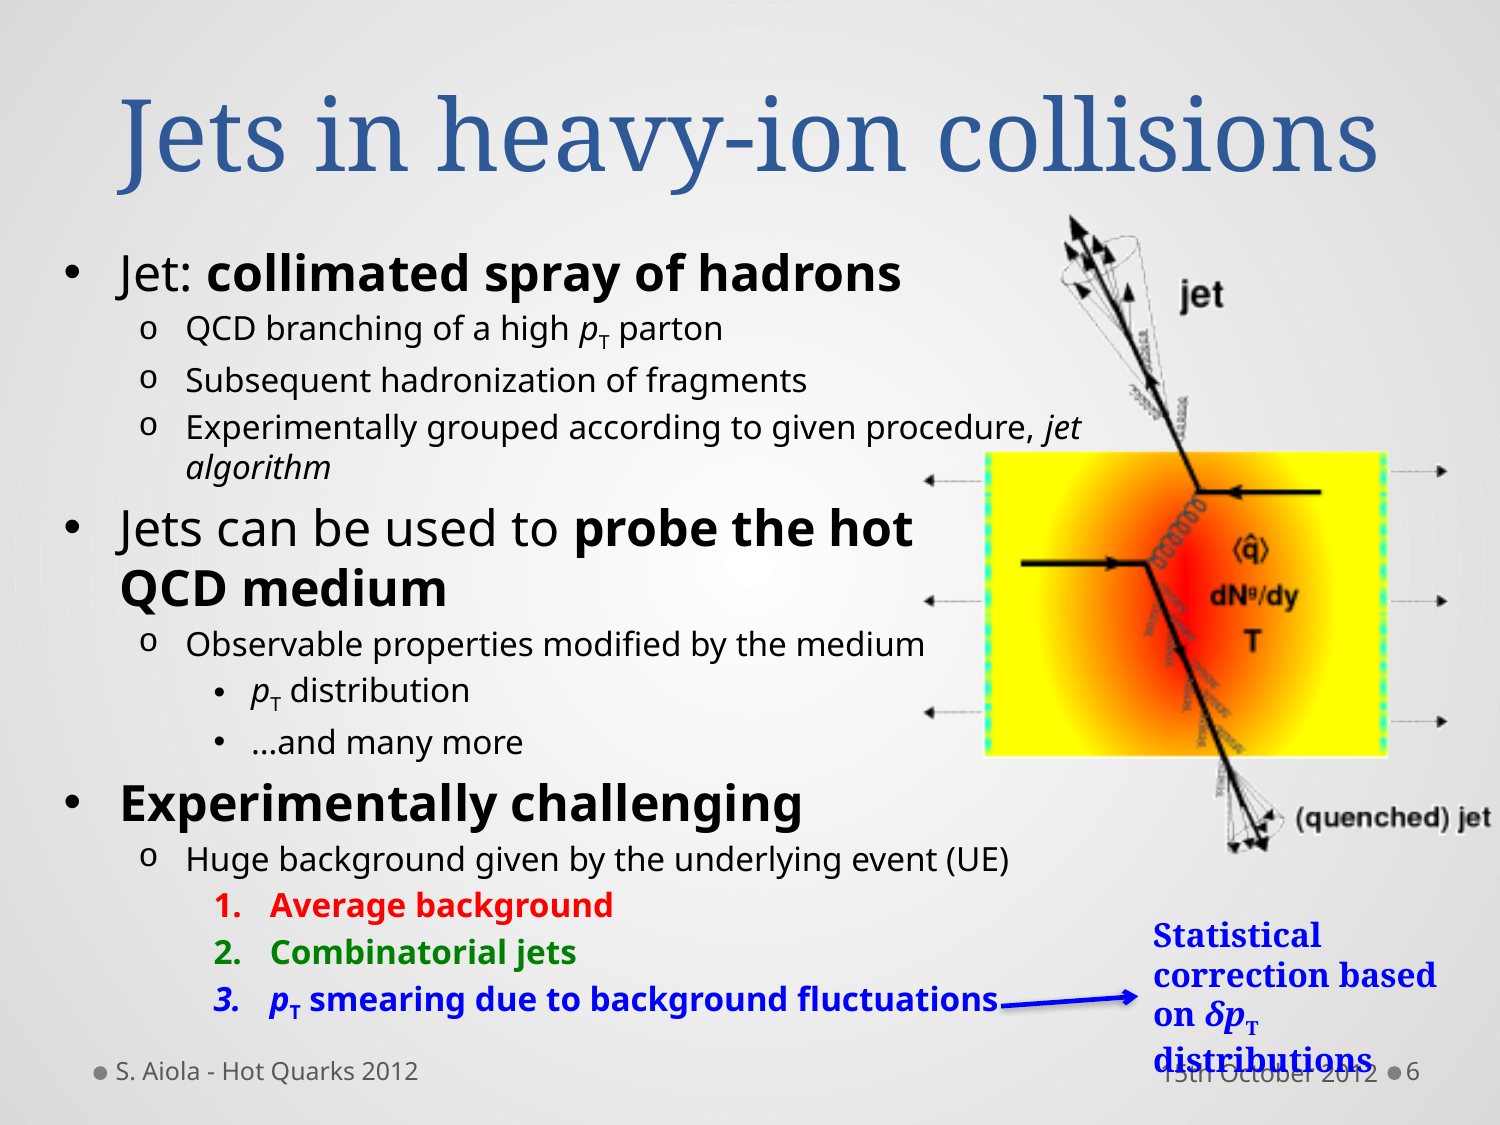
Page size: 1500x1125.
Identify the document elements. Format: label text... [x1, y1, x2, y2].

text_box Statistical correction based on δpT distributions [1138, 921, 1476, 1087]
footer S. Aiola - Hot Quarks 2012 [108, 1042, 576, 1103]
slide_number 6 [1401, 1042, 1494, 1103]
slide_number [1043, 1042, 1386, 1103]
list Jet: collimated spray of hadrons QCD branching of a high pT parton Subsequent hadronization of fragments Experimentally grouped according to given procedure, jet algorithm Jets can be used to probe the hot QCD medium Observable properties modified by the medium pT distribution …and many more Experimentally challenging Huge background given by the underlying event (UE) Average background Combinatorial jets pT smearing due to background fluctuations [48, 233, 1138, 1088]
picture [844, 159, 1500, 913]
title Jets in heavy-ion collisions [75, 0, 1425, 233]
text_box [1000, 974, 1139, 1007]
